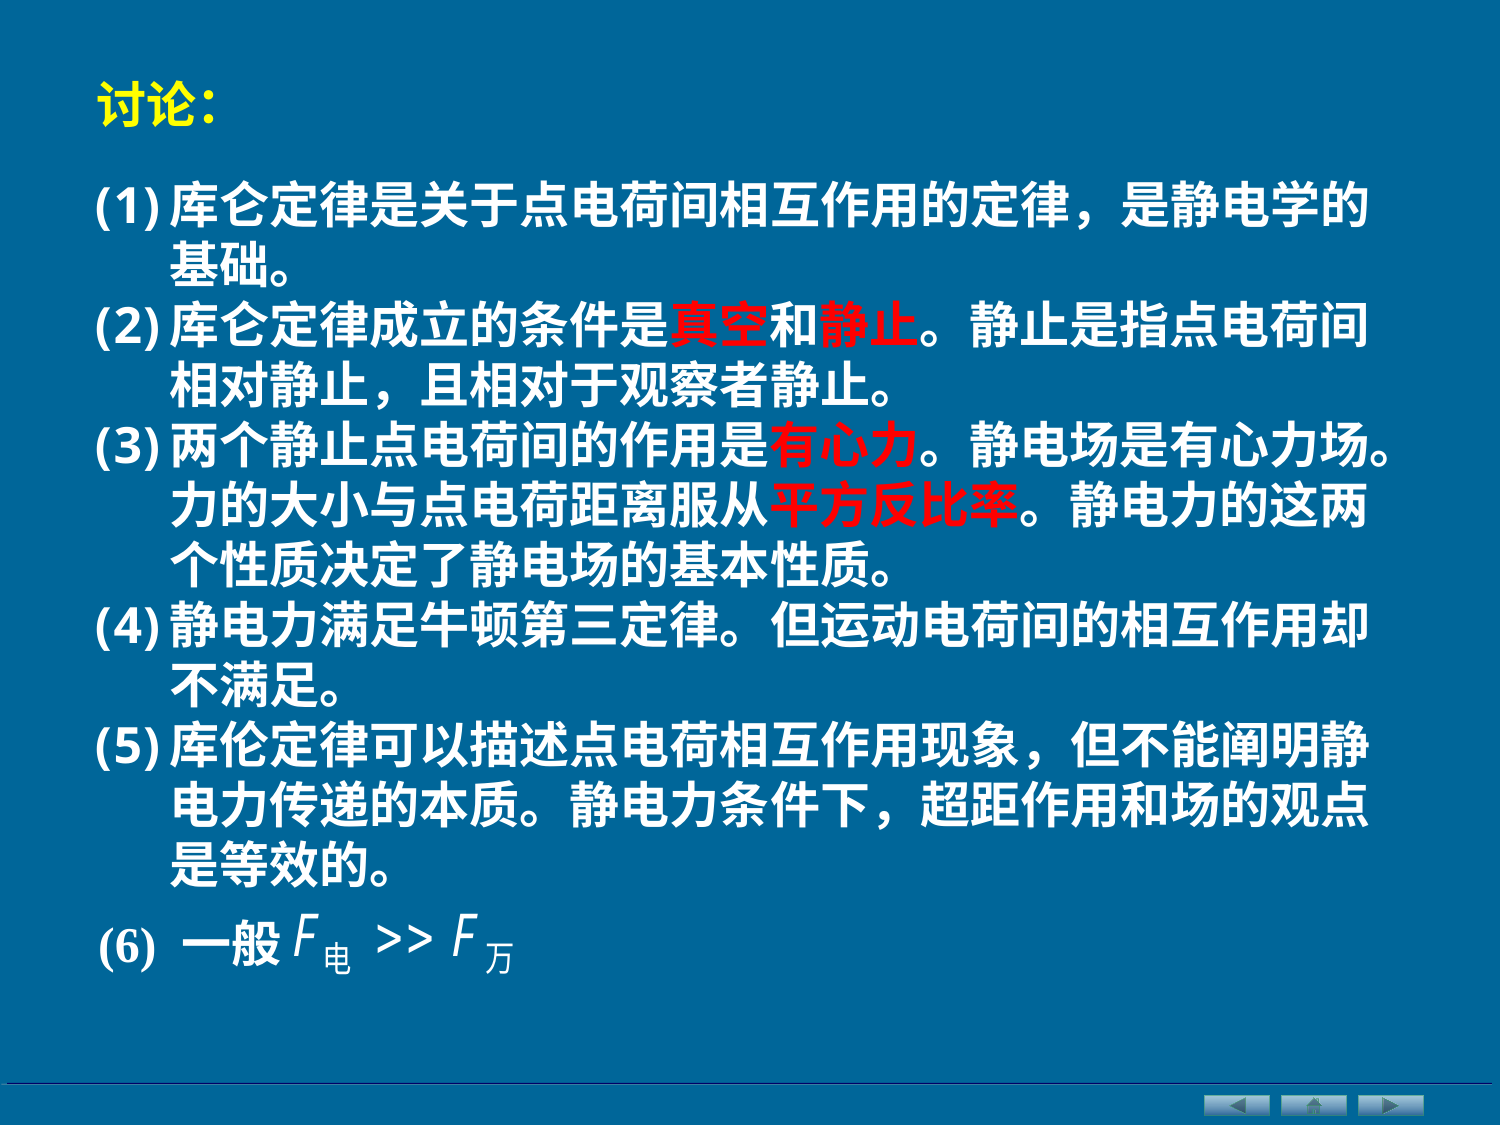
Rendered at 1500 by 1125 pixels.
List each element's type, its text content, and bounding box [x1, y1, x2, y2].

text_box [88, 904, 523, 981]
text_box 库仑定律是关于点电荷间相互作用的定律，是静电学的基础。 库仑定律成立的条件是真空和静止。静止是指点电荷间相对静止，且相对于观察者静止。 两个静止点电荷间的作用是有心力。静电场是有心力场。力的大小与点电荷距离服从平方反比率。静电力的这两个性质决定了静电场的基本性质。 静电力满足牛顿第三定律。但运动电荷间的相互作用却不满足。 库伦定律可以描述点电荷相互作用现象，但不能阐明静电力传递的本质。静电力条件下，超距作用和场的观点是等效的。 [79, 166, 1412, 902]
text_box 讨论： [81, 66, 607, 142]
